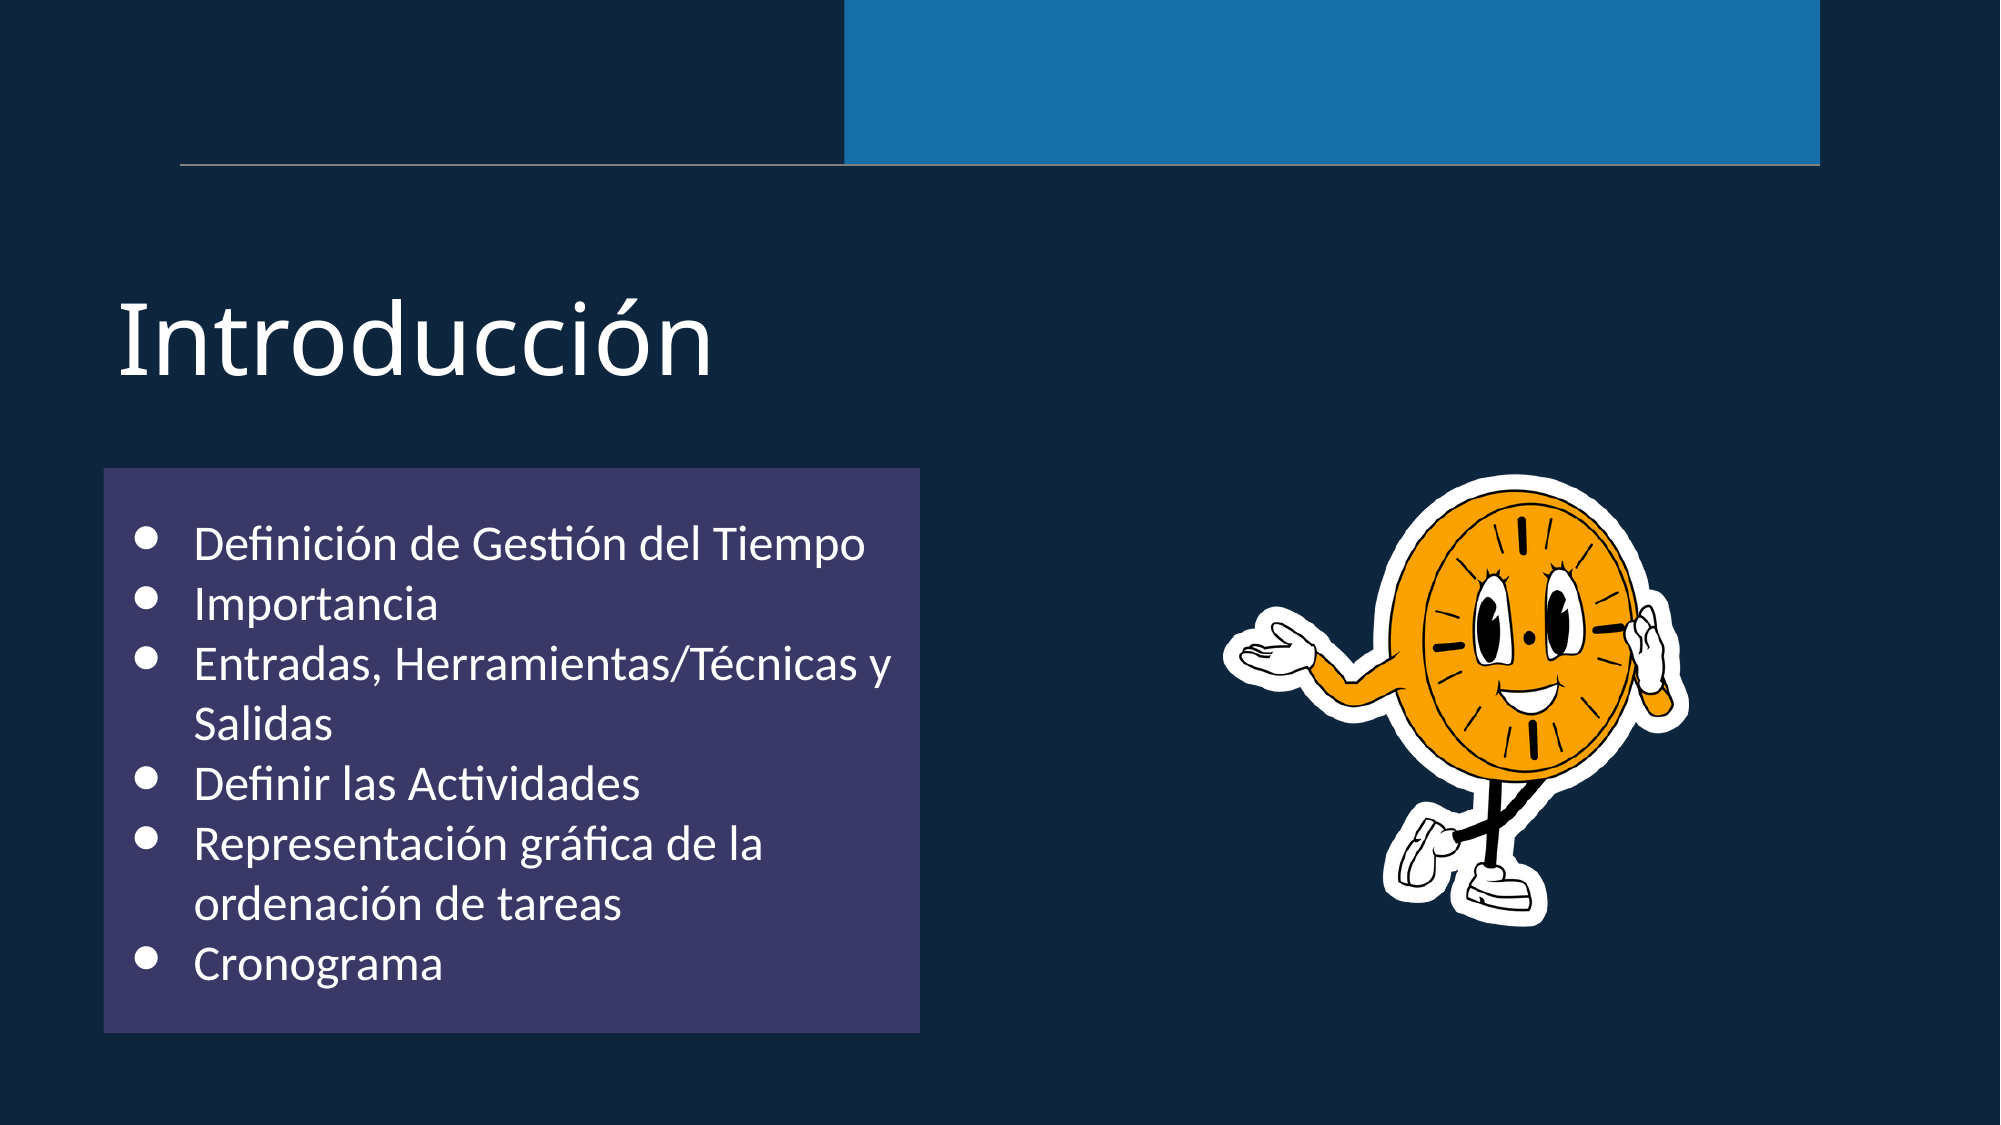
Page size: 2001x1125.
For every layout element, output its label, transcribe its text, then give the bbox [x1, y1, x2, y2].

text_box Introducción [117, 267, 782, 420]
picture [1223, 467, 1690, 934]
text_box Definición de Gestión del Tiempo Importancia Entradas, Herramientas/Técnicas y Salidas Definir las Actividades Representación gráfica de la ordenación de tareas Cronograma [103, 467, 921, 1033]
text_box [844, 0, 1821, 164]
